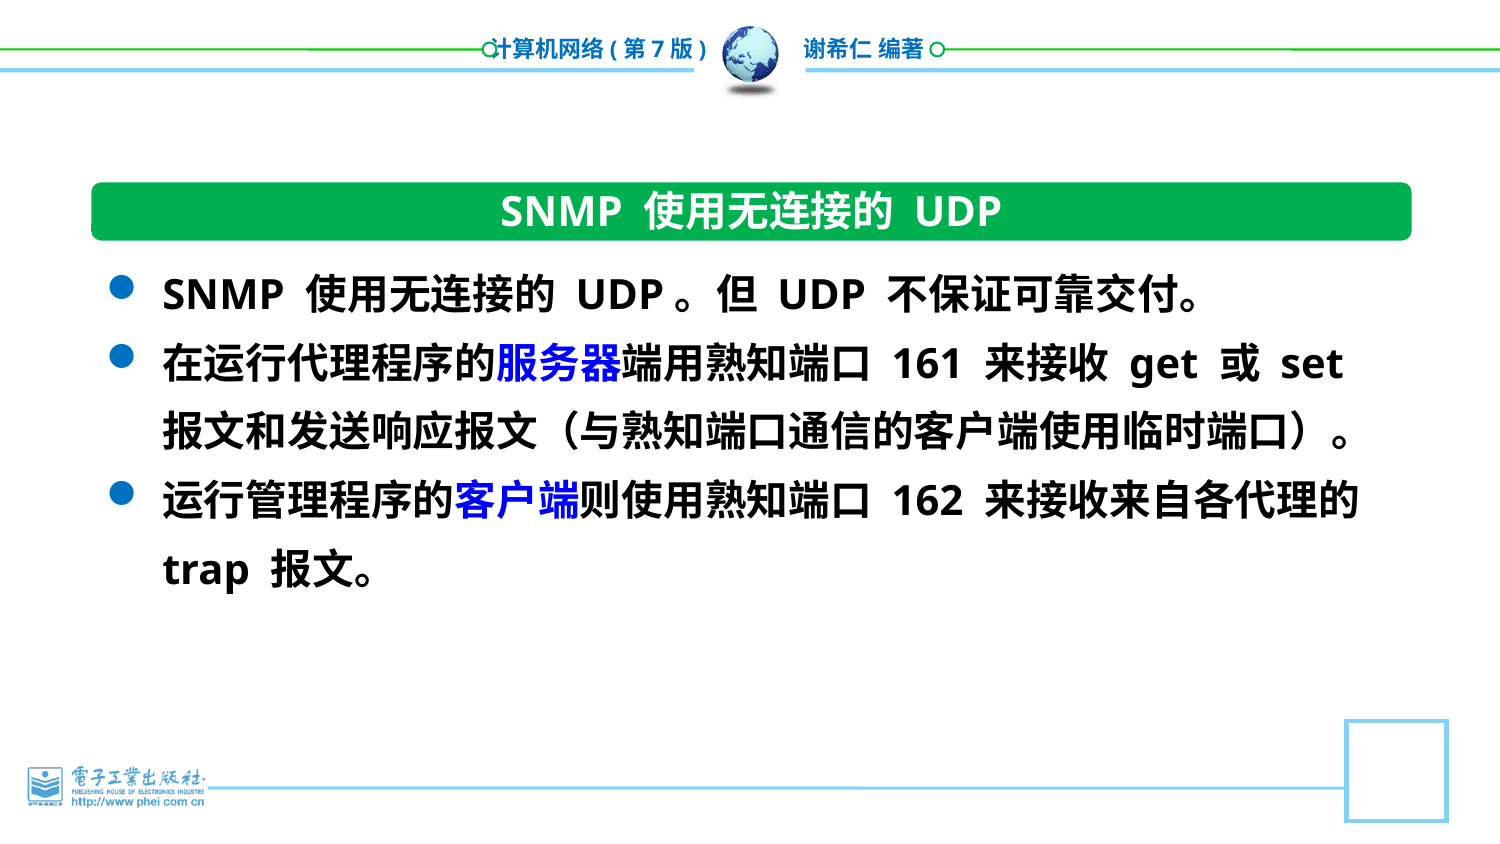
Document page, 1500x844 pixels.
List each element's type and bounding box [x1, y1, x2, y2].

picture [23, 764, 208, 809]
picture [720, 24, 780, 100]
text_box [91, 177, 1412, 601]
